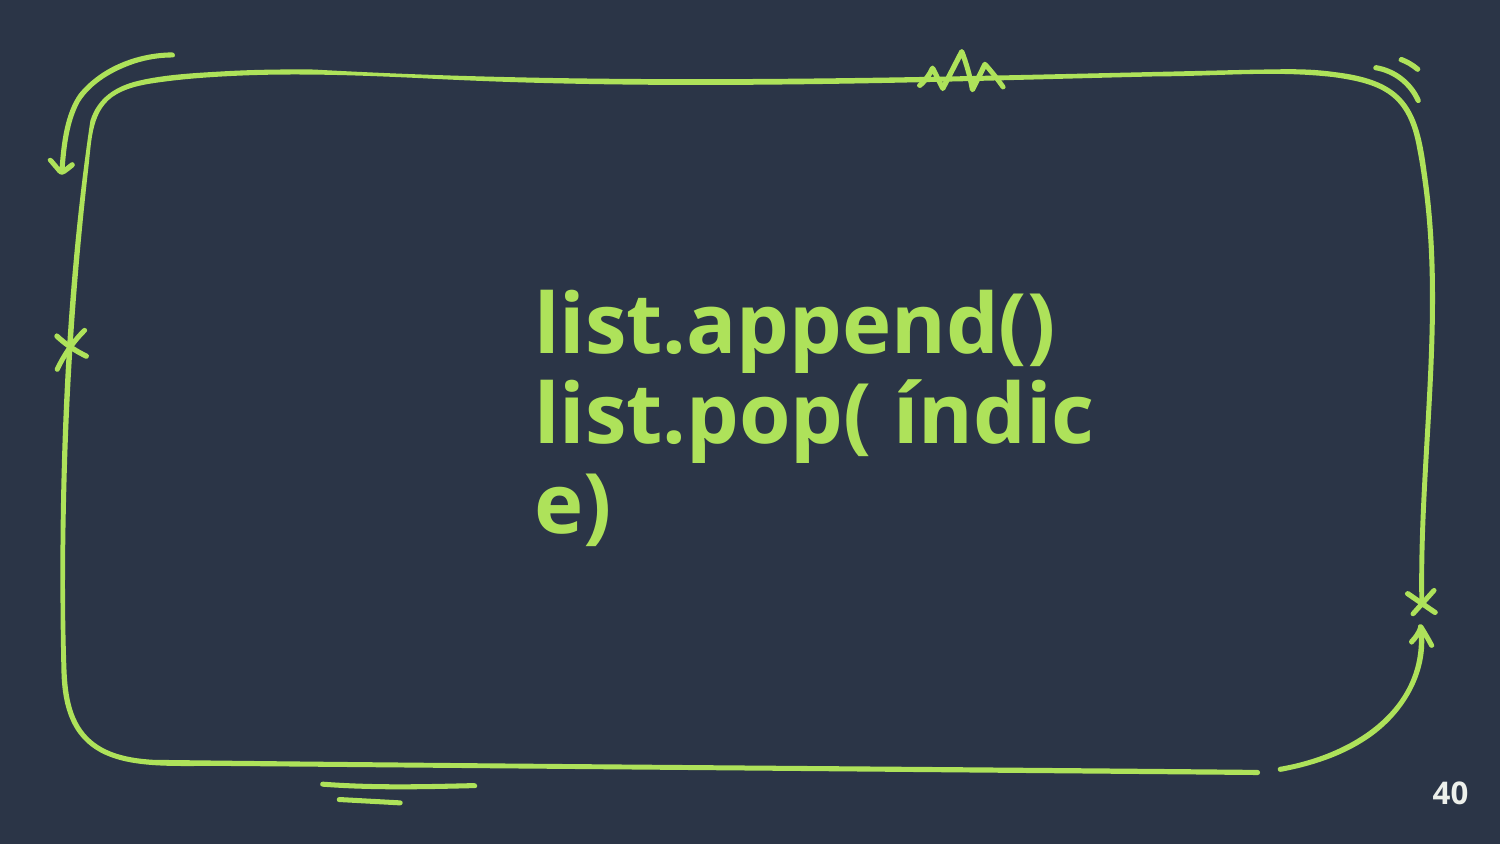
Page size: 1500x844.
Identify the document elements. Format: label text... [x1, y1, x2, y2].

slide_number 40 [1378, 769, 1469, 820]
text_box list.append() list.pop( índice) [534, 342, 1098, 502]
